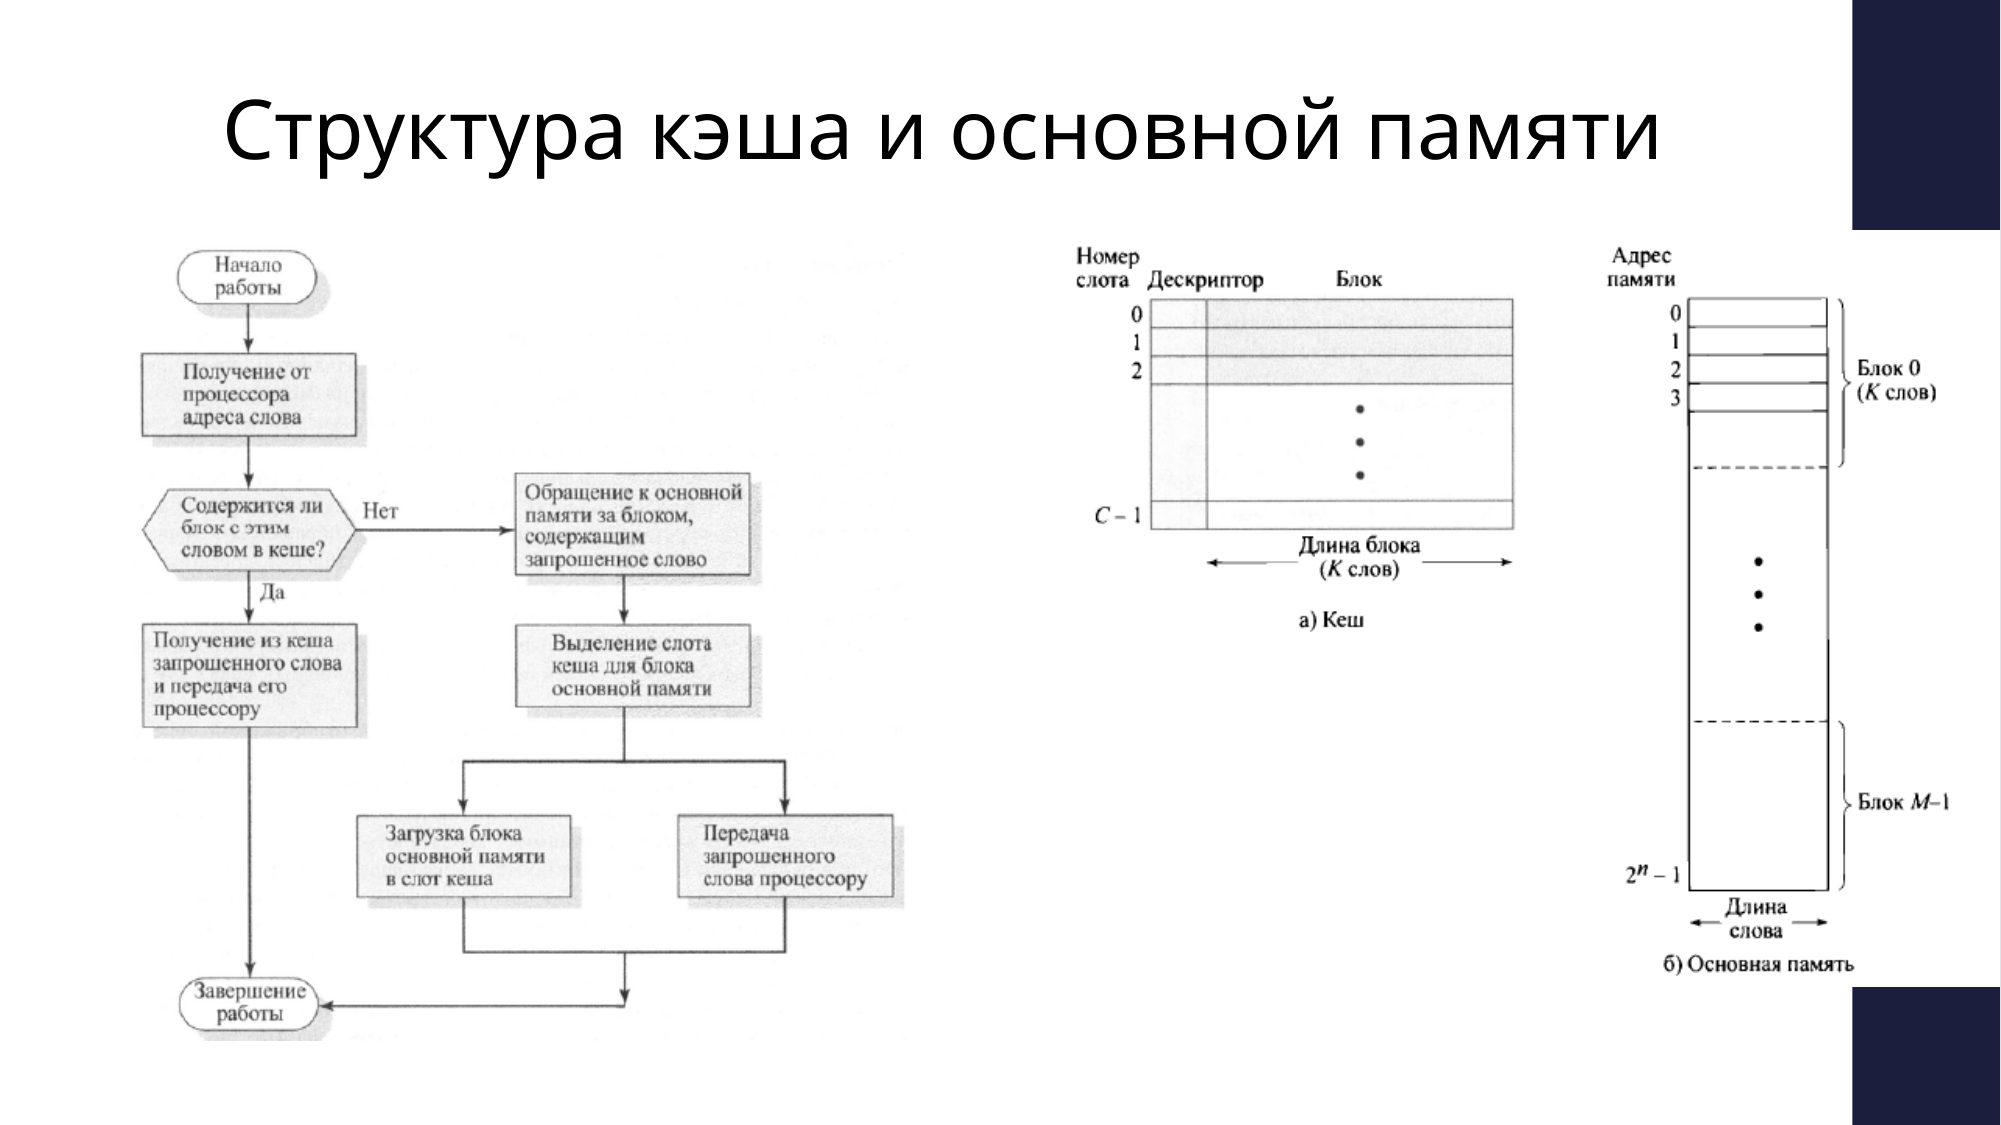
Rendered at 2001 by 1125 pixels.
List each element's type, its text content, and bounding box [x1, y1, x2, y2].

title Структура кэша и основной памяти [206, 60, 1797, 185]
picture [1057, 230, 2000, 988]
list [99, 230, 954, 1041]
